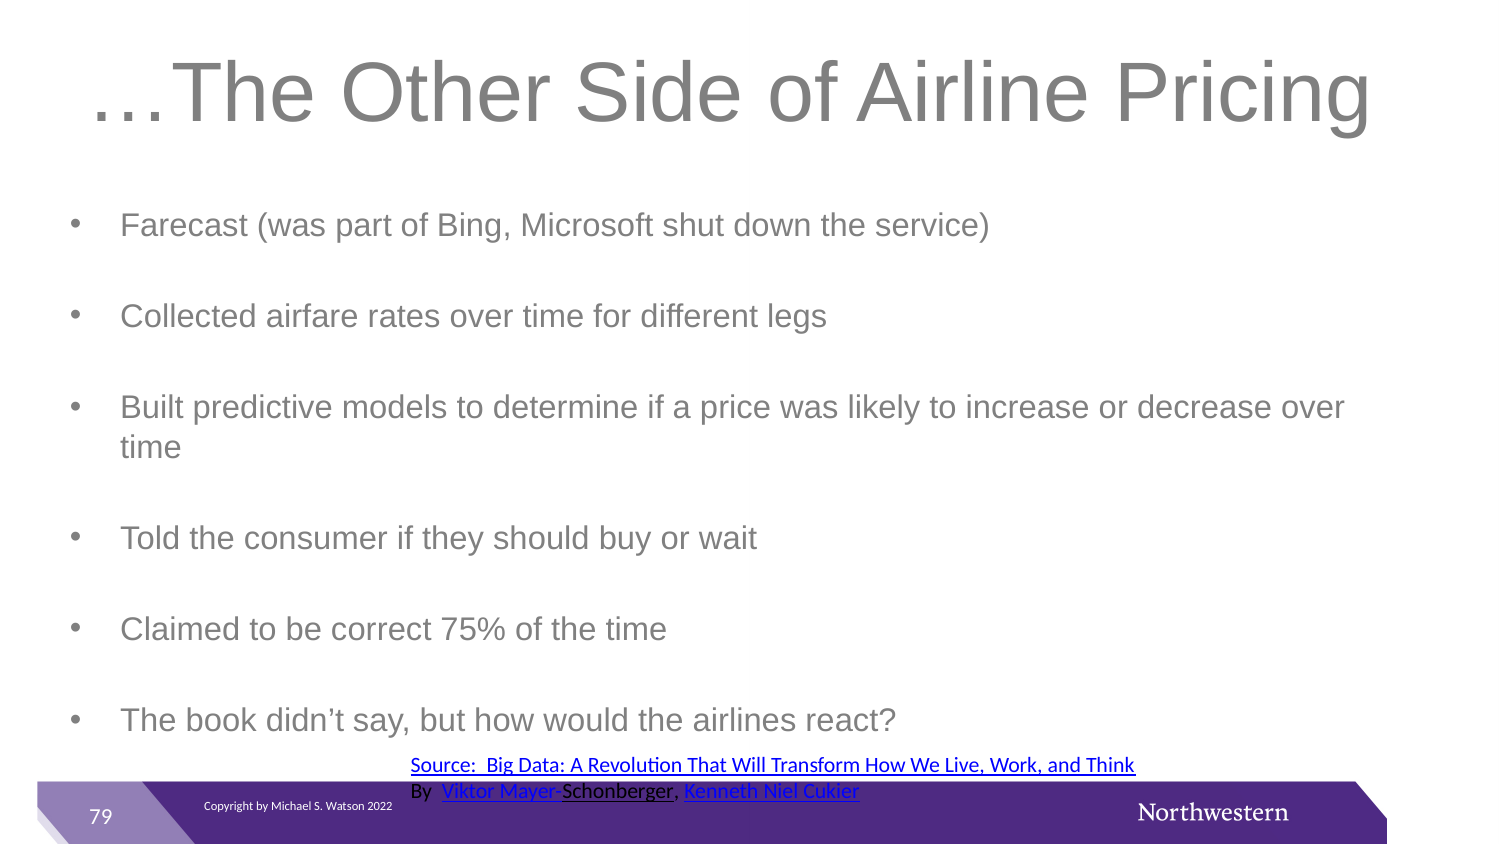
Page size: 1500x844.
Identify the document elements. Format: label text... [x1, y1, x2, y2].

text_box Source: Big Data: A Revolution That Will Transform How We Live, Work, and Think By Viktor Mayer-Schonberger, Kenneth Niel Cukier [395, 743, 1151, 837]
list Farecast (was part of Bing, Microsoft shut down the service) Collected airfare rates over time for different legs Built predictive models to determine if a price was likely to increase or decrease over time Told the consumer if they should buy or wait Claimed to be correct 75% of the time The book didn’t say, but how would the airlines react? [55, 196, 1406, 753]
picture [0, 0, 1499, 844]
title …The Other Side of Airline Pricing [55, 17, 1406, 158]
